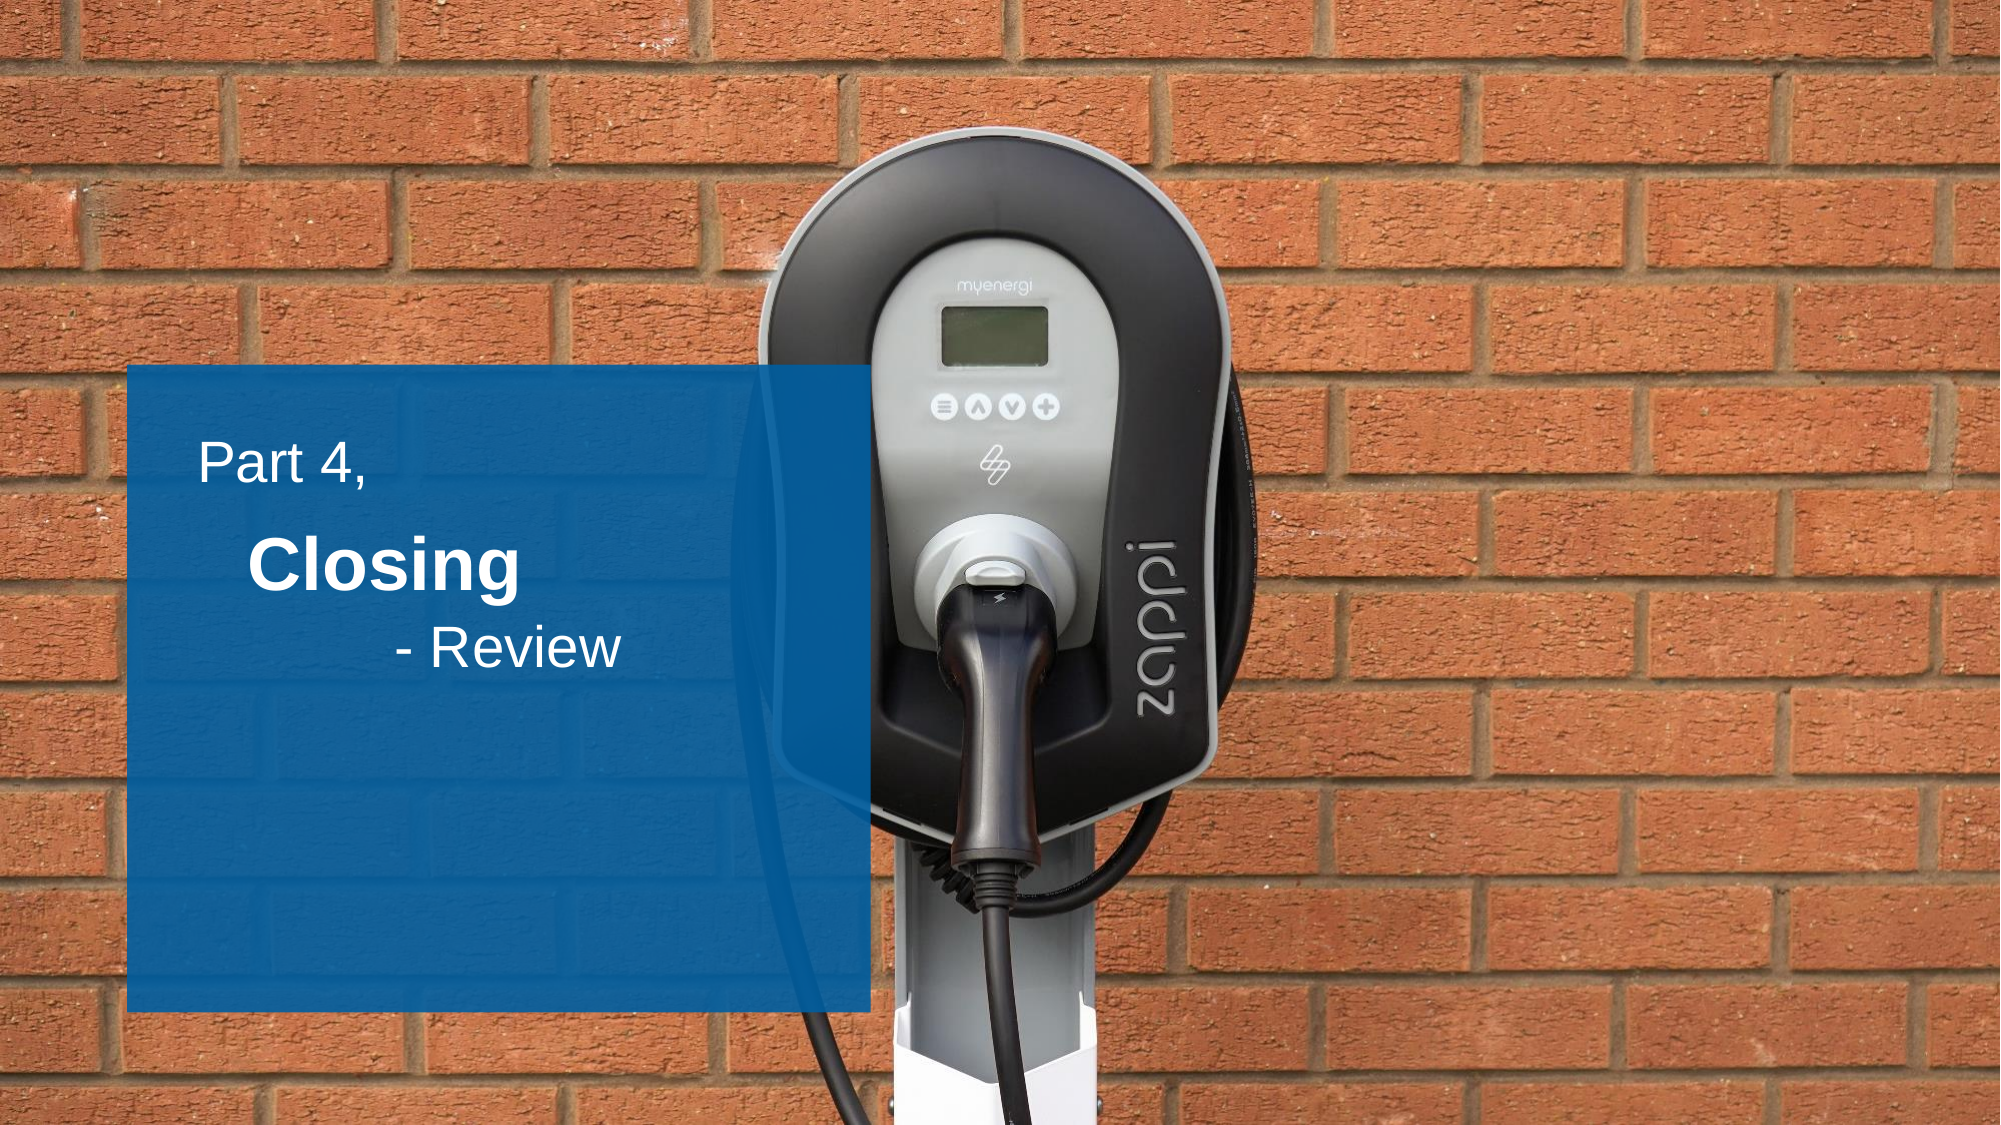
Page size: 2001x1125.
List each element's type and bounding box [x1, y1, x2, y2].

picture [0, 0, 2000, 1125]
text_box [126, 364, 871, 1013]
